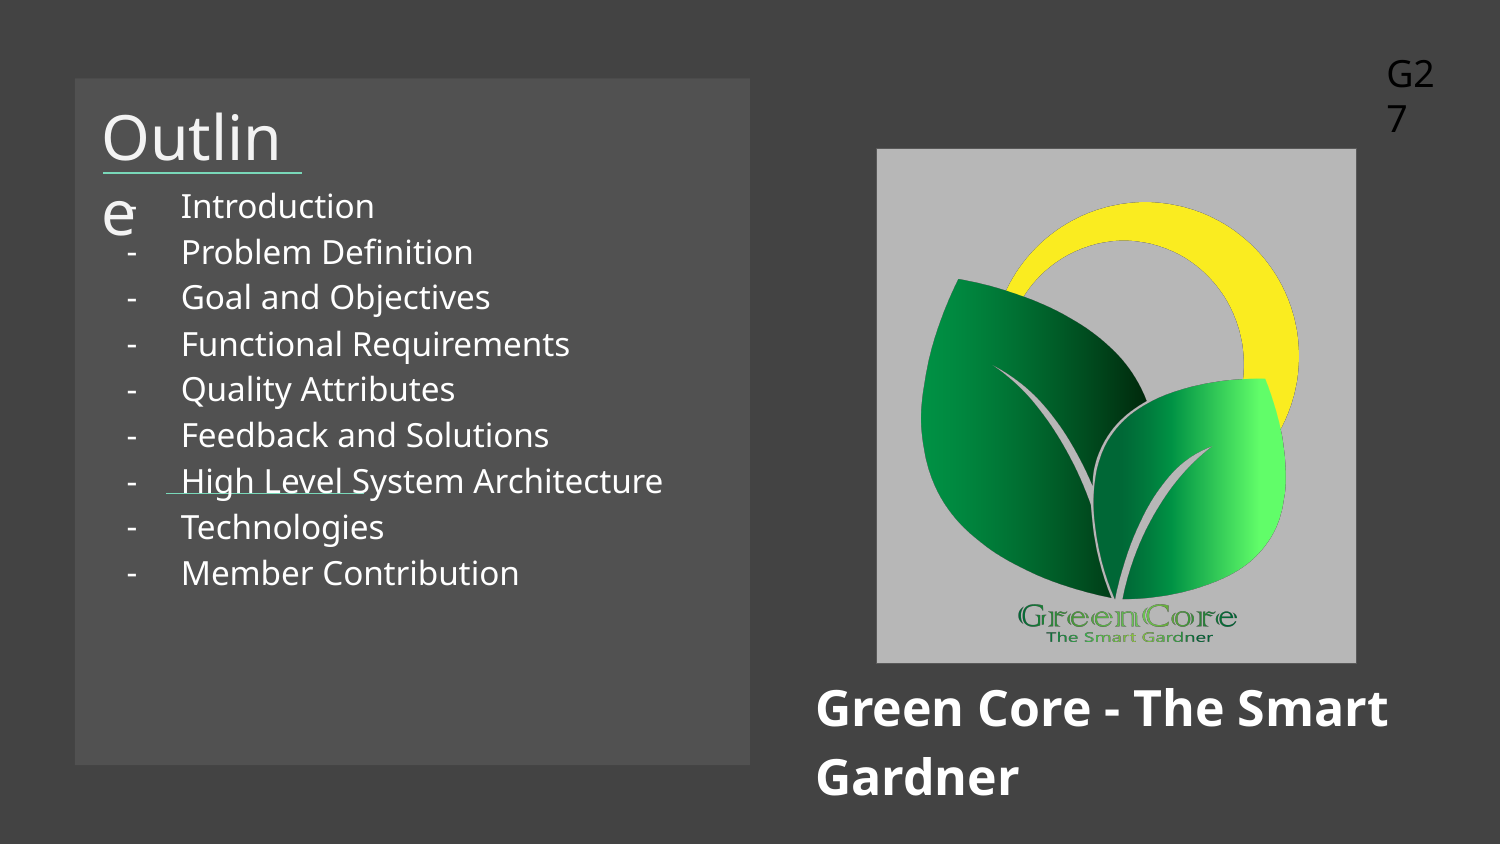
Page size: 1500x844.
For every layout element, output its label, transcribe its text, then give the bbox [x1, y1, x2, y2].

text_box [876, 148, 1357, 652]
text_box G27 [1371, 34, 1471, 98]
text_box Outline [86, 82, 319, 178]
subtitle Introduction Problem Definition Goal and Objectives Functional Requirements Quality Attributes Feedback and Solutions High Level System Architecture Technologies Member Contribution [90, 164, 715, 805]
picture [920, 202, 1299, 645]
title Green Core - The Smart Gardner [799, 652, 1500, 836]
